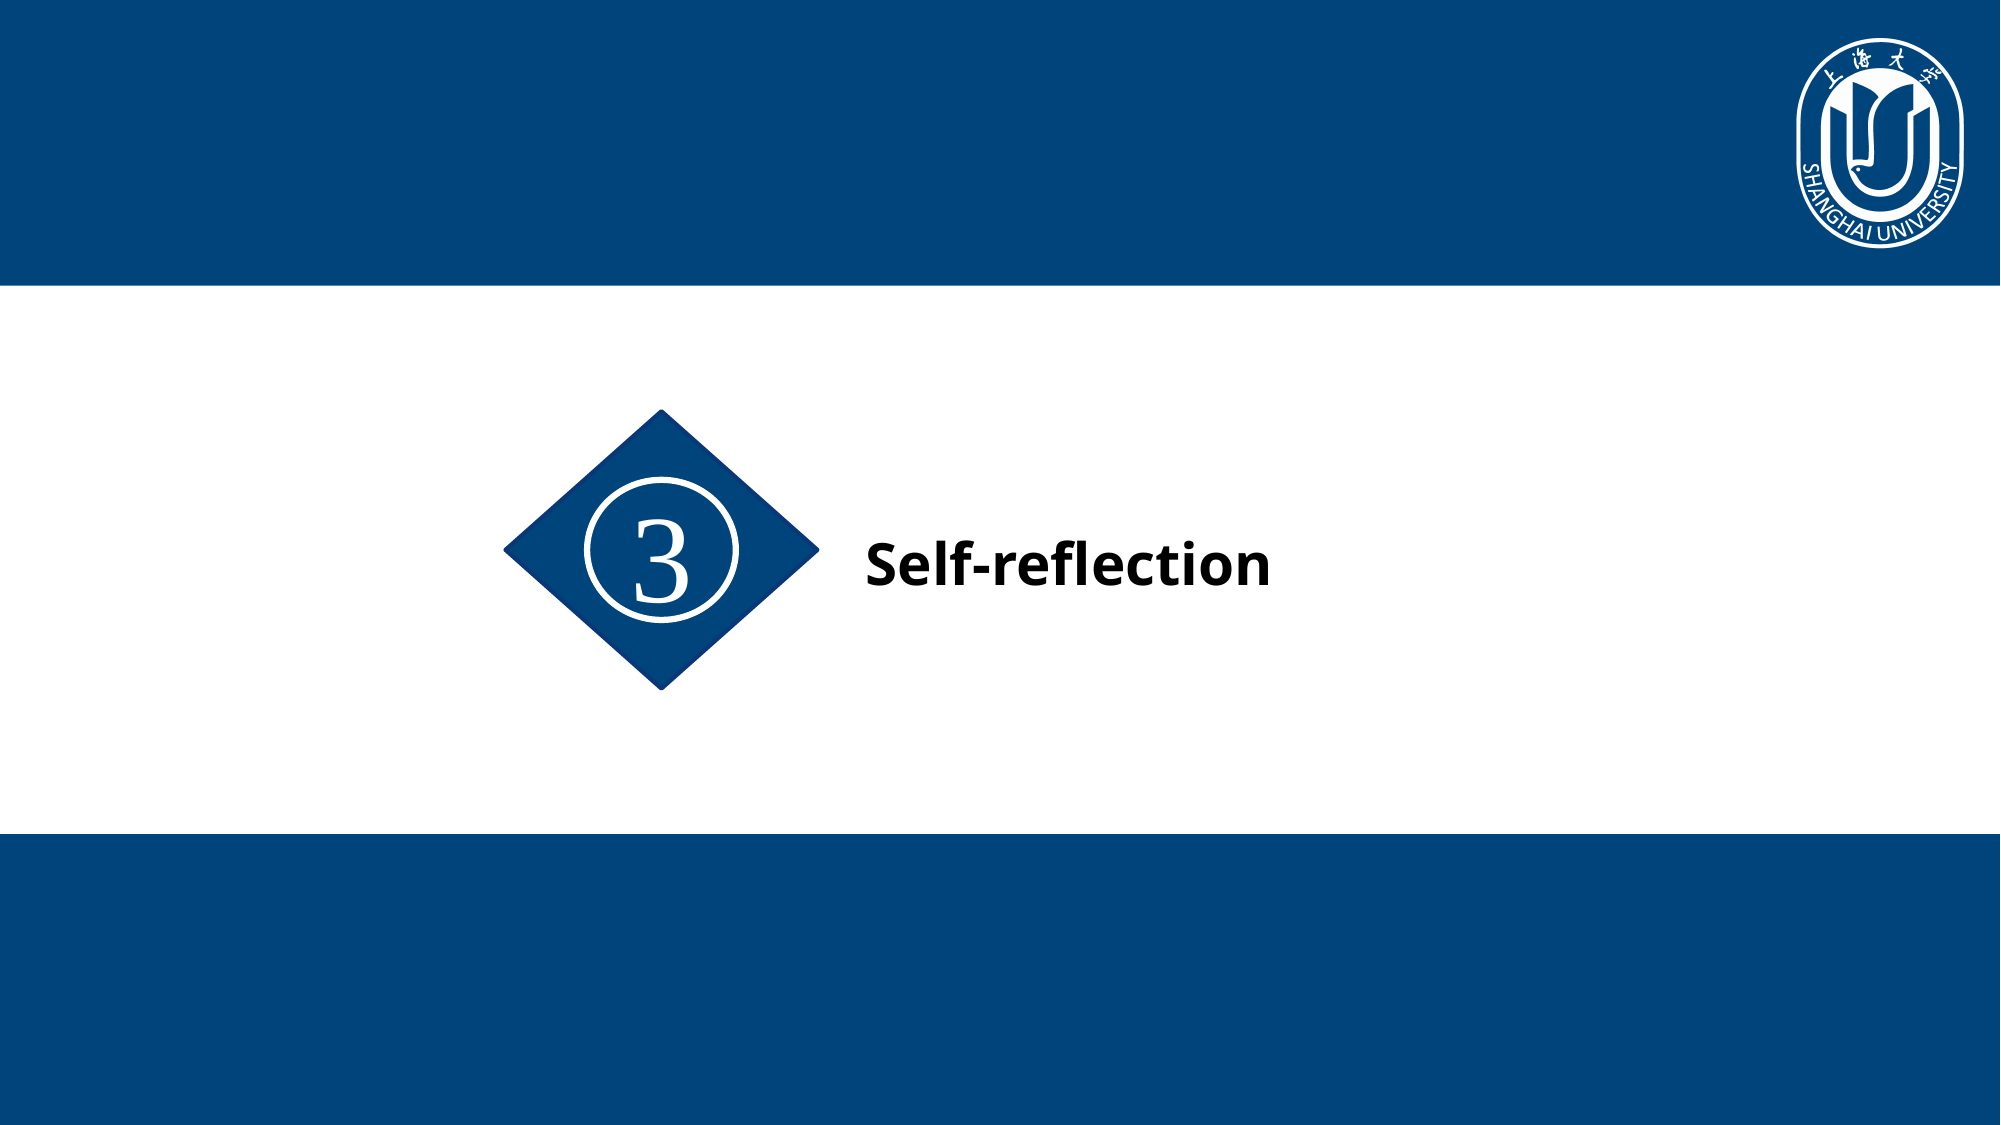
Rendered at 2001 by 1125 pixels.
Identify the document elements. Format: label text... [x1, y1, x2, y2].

text_box [0, 0, 2000, 286]
text_box [584, 491, 616, 608]
text_box [680, 479, 738, 620]
text_box 3 [616, 470, 680, 636]
text_box Self-reflection [850, 519, 1361, 605]
picture [1792, 33, 1967, 252]
text_box [503, 409, 820, 691]
text_box [0, 834, 2000, 1125]
